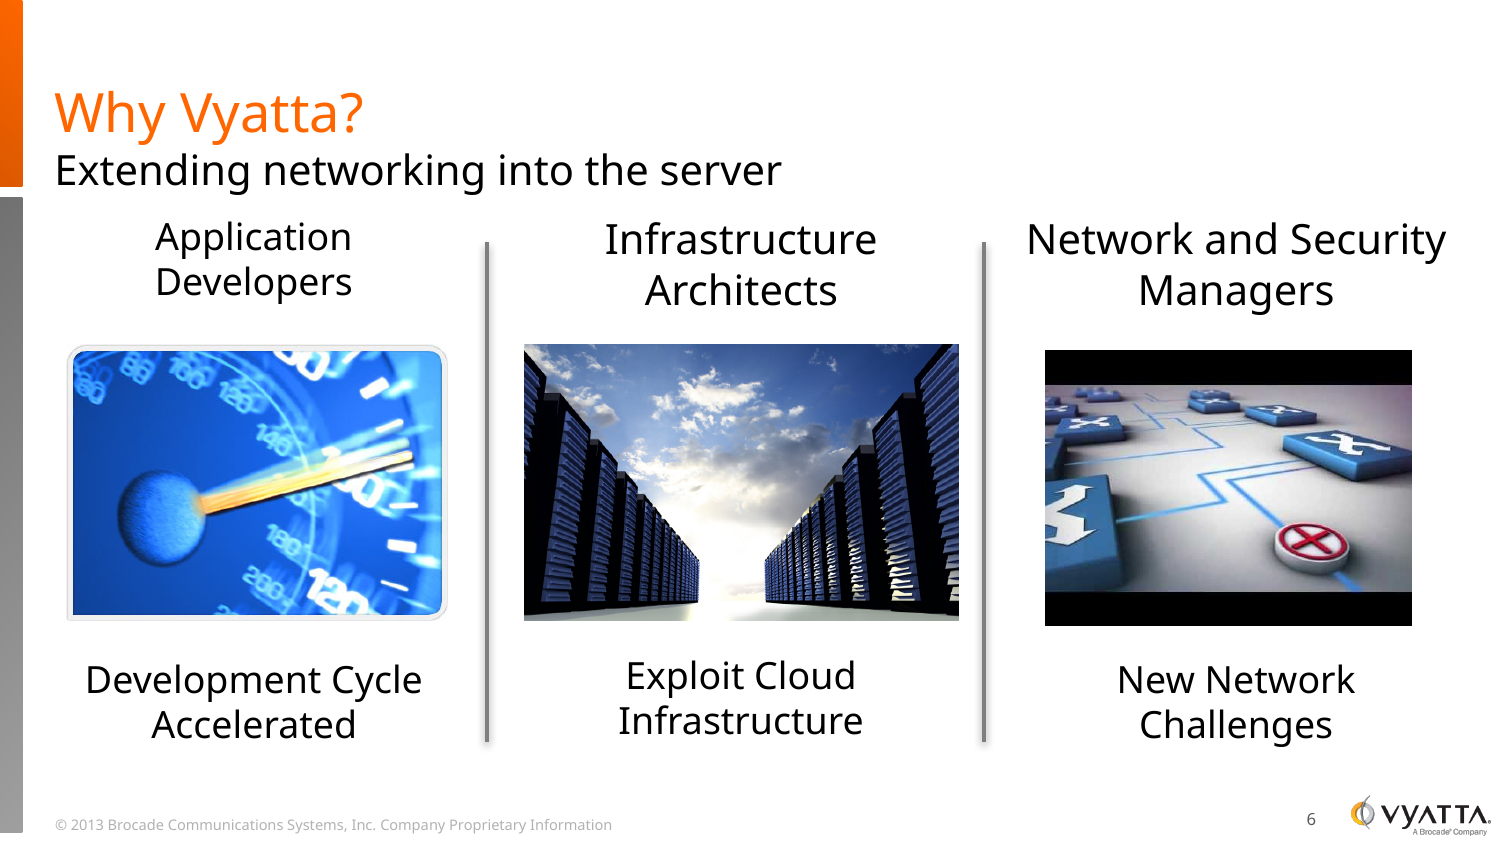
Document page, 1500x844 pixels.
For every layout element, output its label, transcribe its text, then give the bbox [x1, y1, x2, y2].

list Extending networking into the server [39, 140, 1386, 203]
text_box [486, 205, 980, 751]
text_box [983, 205, 1467, 755]
picture [1351, 795, 1493, 836]
title Why Vyatta? [39, 75, 1387, 153]
footer © 2013 Brocade Communications Systems, Inc. Company Proprietary Information [55, 818, 710, 836]
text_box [25, 205, 483, 755]
slide_number 6 [1274, 813, 1317, 833]
